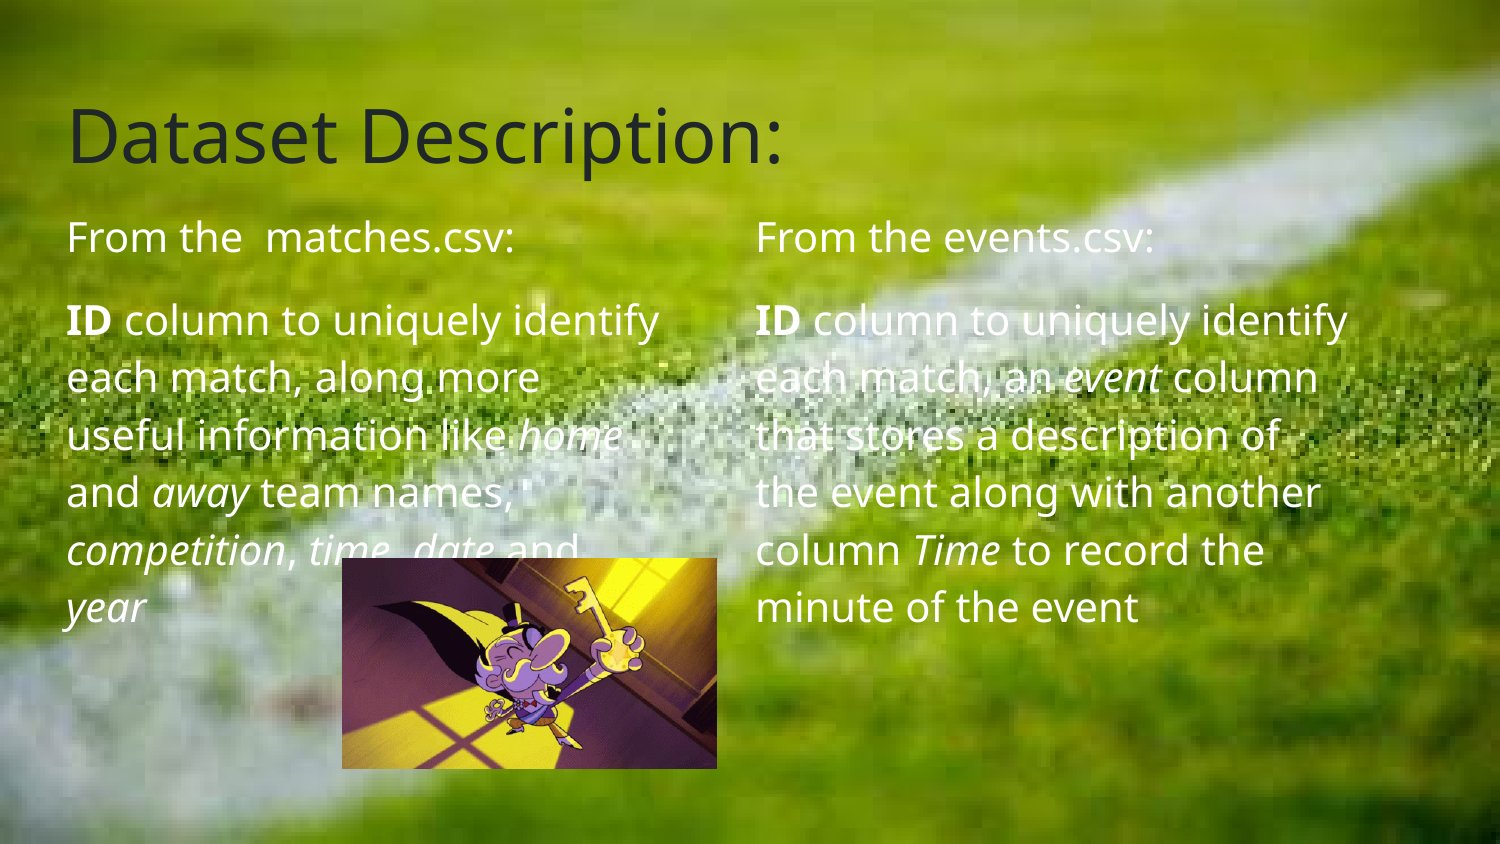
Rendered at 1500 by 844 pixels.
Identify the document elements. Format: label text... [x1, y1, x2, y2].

picture [0, 0, 1500, 844]
list From the events.csv: ID column to uniquely identify each match, an event column that stores a description of the event along with another column Time to record the minute of the event [739, 188, 1370, 795]
list From the matches.csv: ID column to uniquely identify each match, along more useful information like home and away team names, competition, time, date and year [51, 188, 681, 795]
title Dataset Description: [51, 72, 1449, 167]
